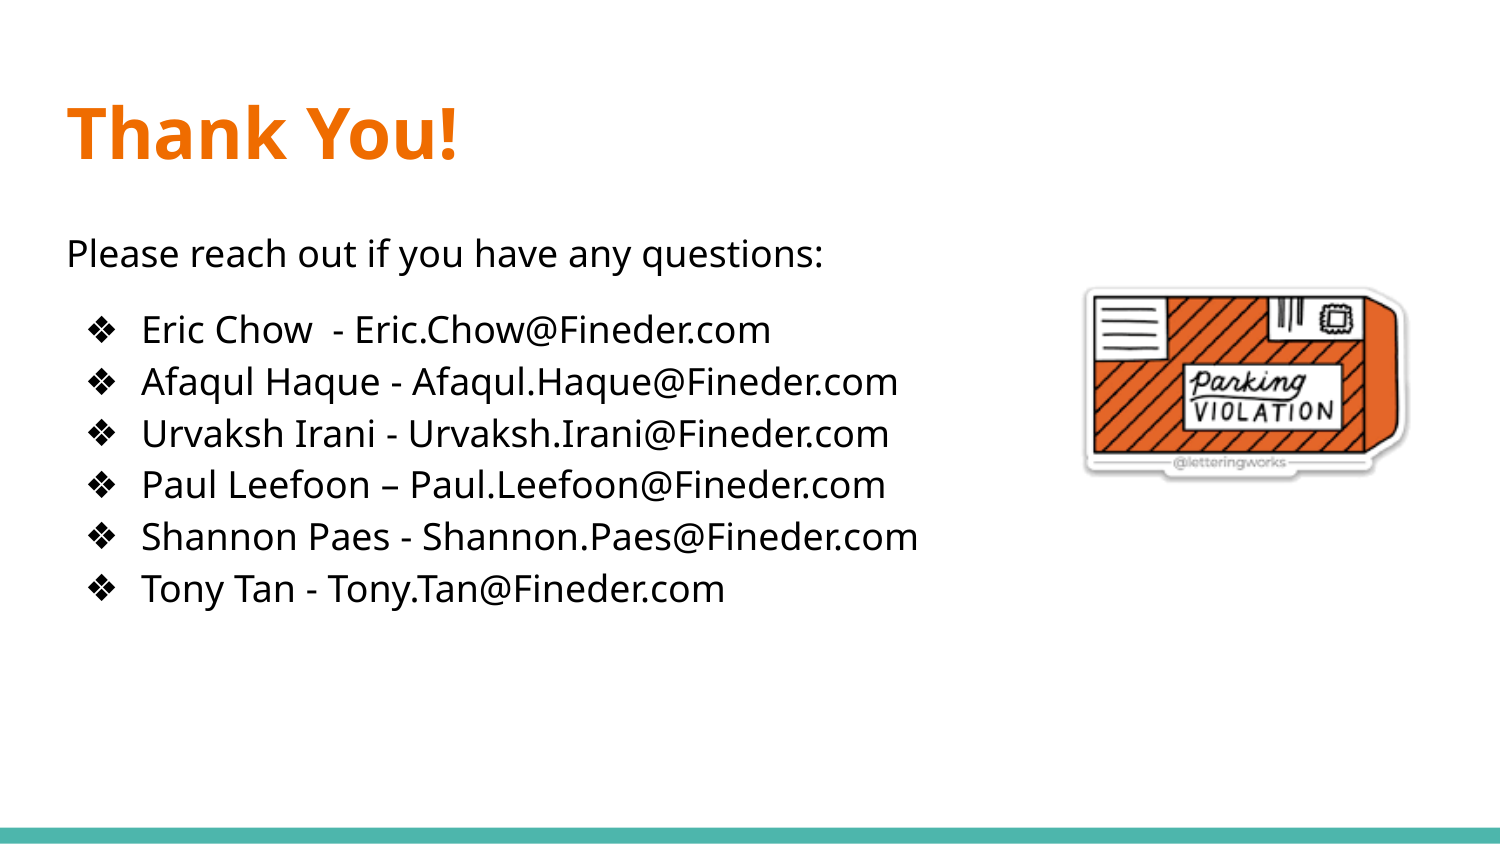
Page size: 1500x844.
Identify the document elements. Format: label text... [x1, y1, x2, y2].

list Please reach out if you have any questions:​ Eric Chow - Eric.Chow@Fineder.com​ Afaqul Haque - Afaqul.Haque@Fineder.com​ Urvaksh Irani - Urvaksh.Irani@Fineder.com​ Paul Leefoon – Paul.Leefoon@Fineder.com​ Shannon Paes - Shannon.Paes@Fineder.com​ Tony Tan - Tony.Tan@Fineder.com [51, 207, 1449, 750]
title Thank You! [51, 72, 1449, 189]
picture [1045, 247, 1437, 514]
